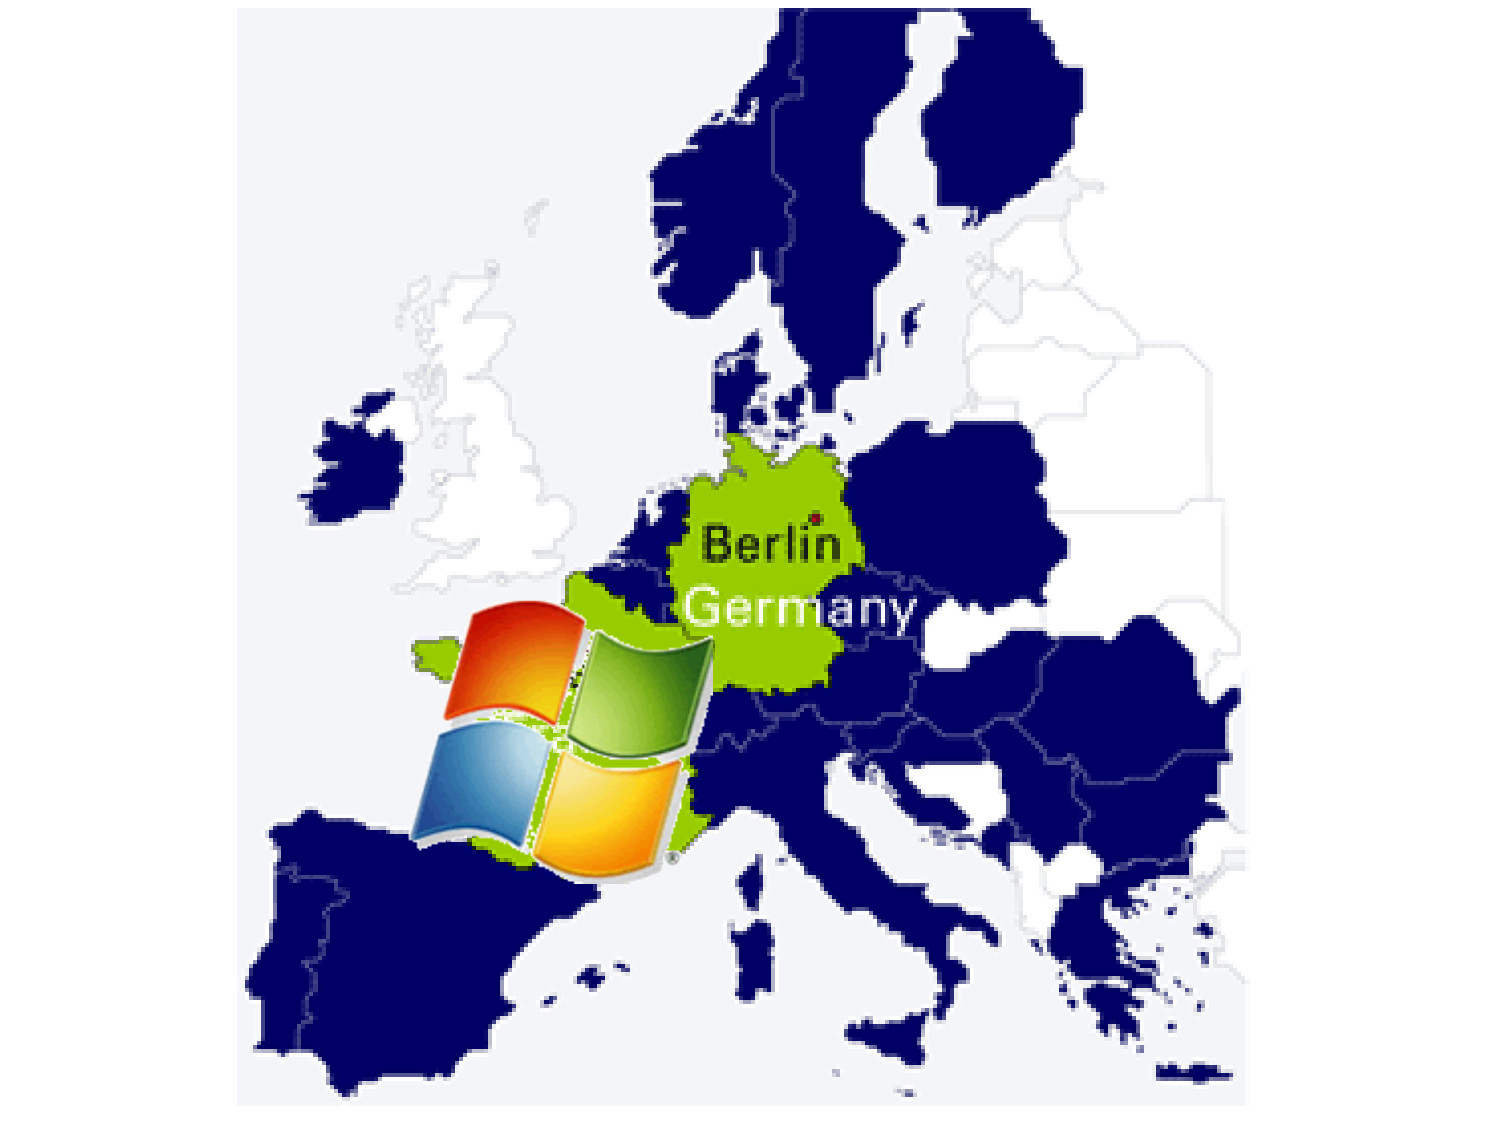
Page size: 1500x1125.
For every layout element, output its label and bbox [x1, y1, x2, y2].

picture [237, 8, 1251, 1107]
